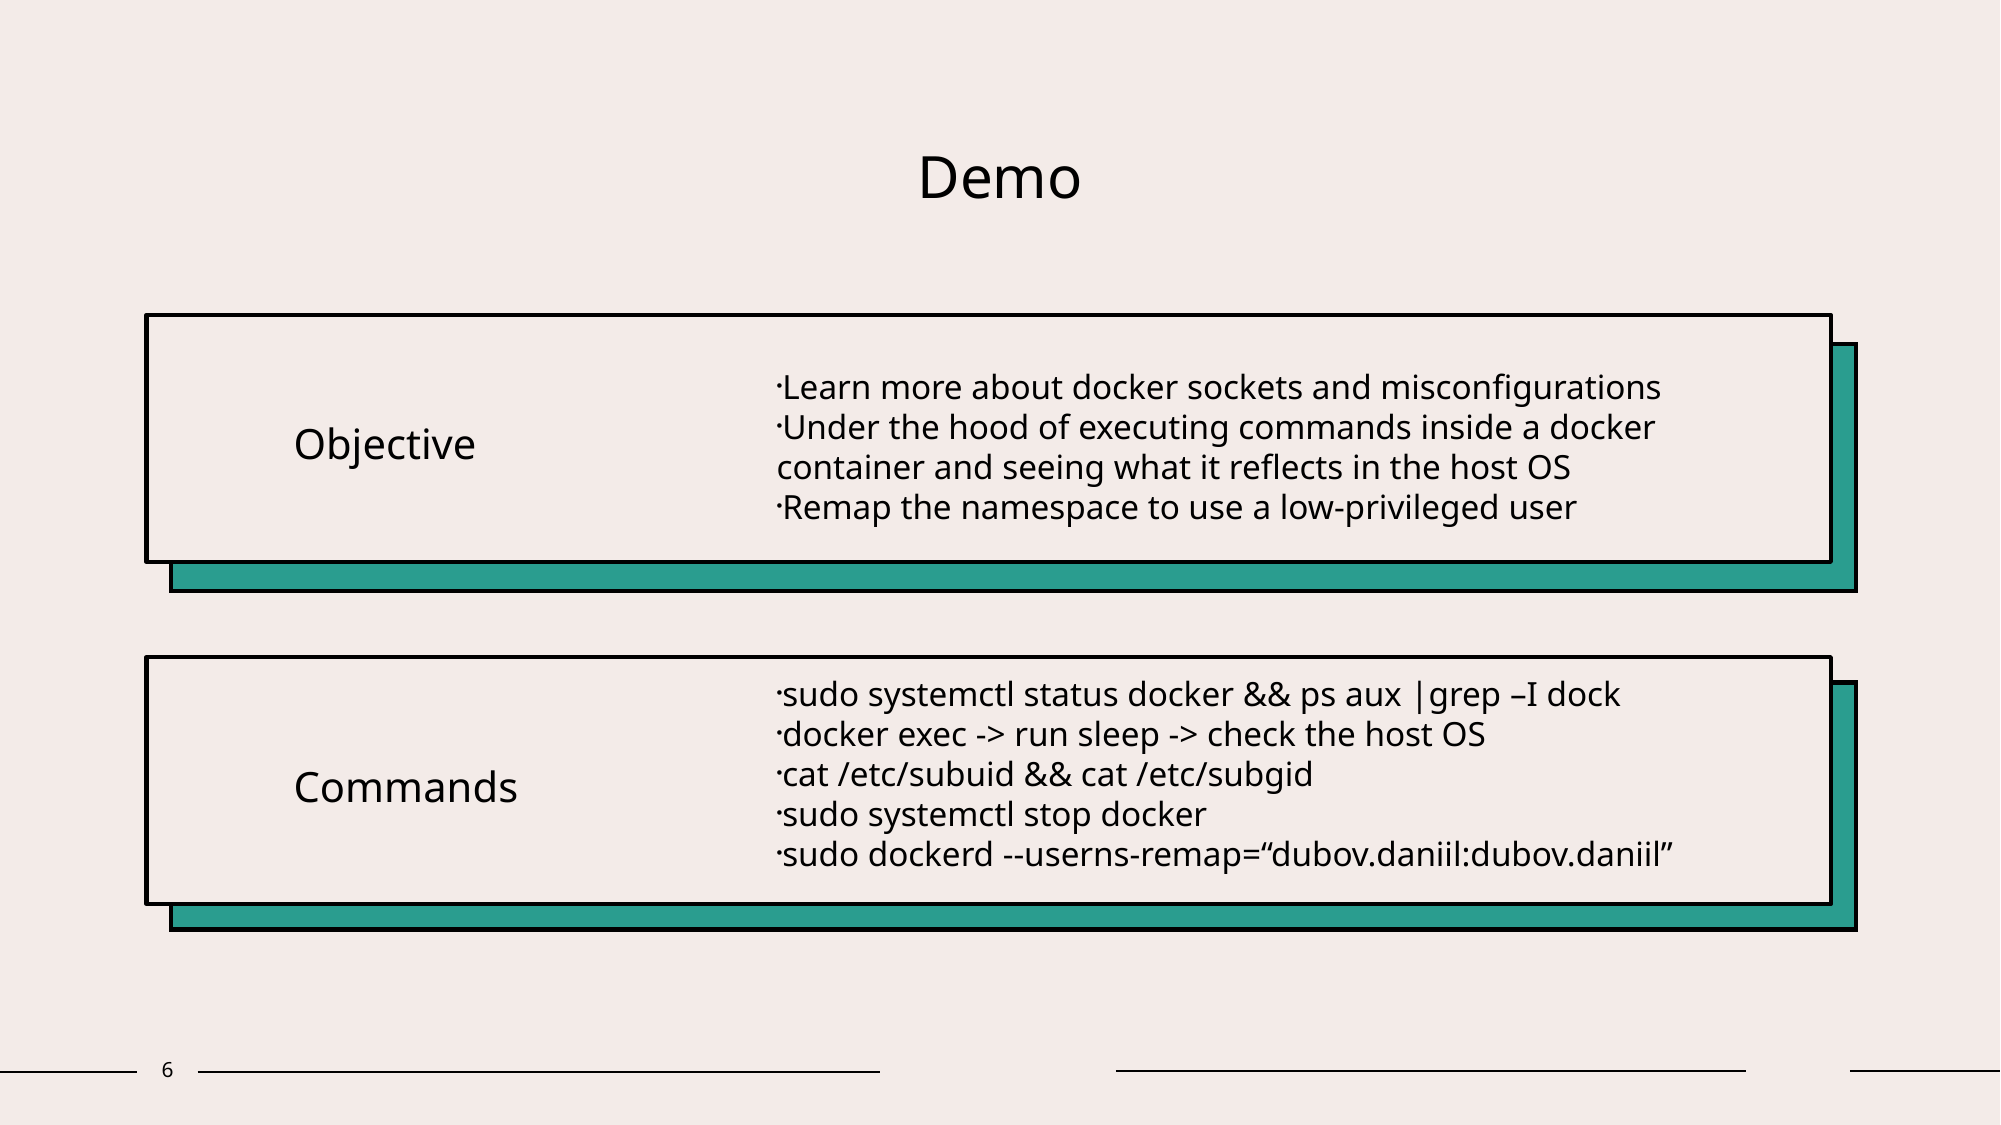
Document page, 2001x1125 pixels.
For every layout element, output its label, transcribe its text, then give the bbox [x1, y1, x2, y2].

list Objective [144, 313, 1833, 564]
list sudo systemctl status docker && ps aux |grep –I dock docker exec -> run sleep -> check the host OS cat /etc/subuid && cat /etc/subgid sudo systemctl stop docker sudo dockerd --userns-remap=“dubov.daniil:dubov.daniil” [761, 584, 1813, 803]
list Learn more about docker sockets and misconfigurations Under the hood of executing commands inside a docker container and seeing what it reflects in the host OS Remap the namespace to use a low-privileged user [761, 416, 1813, 584]
slide_number 6 [137, 1050, 198, 1091]
list Commands [144, 655, 1833, 906]
title Demo [187, 132, 1813, 300]
